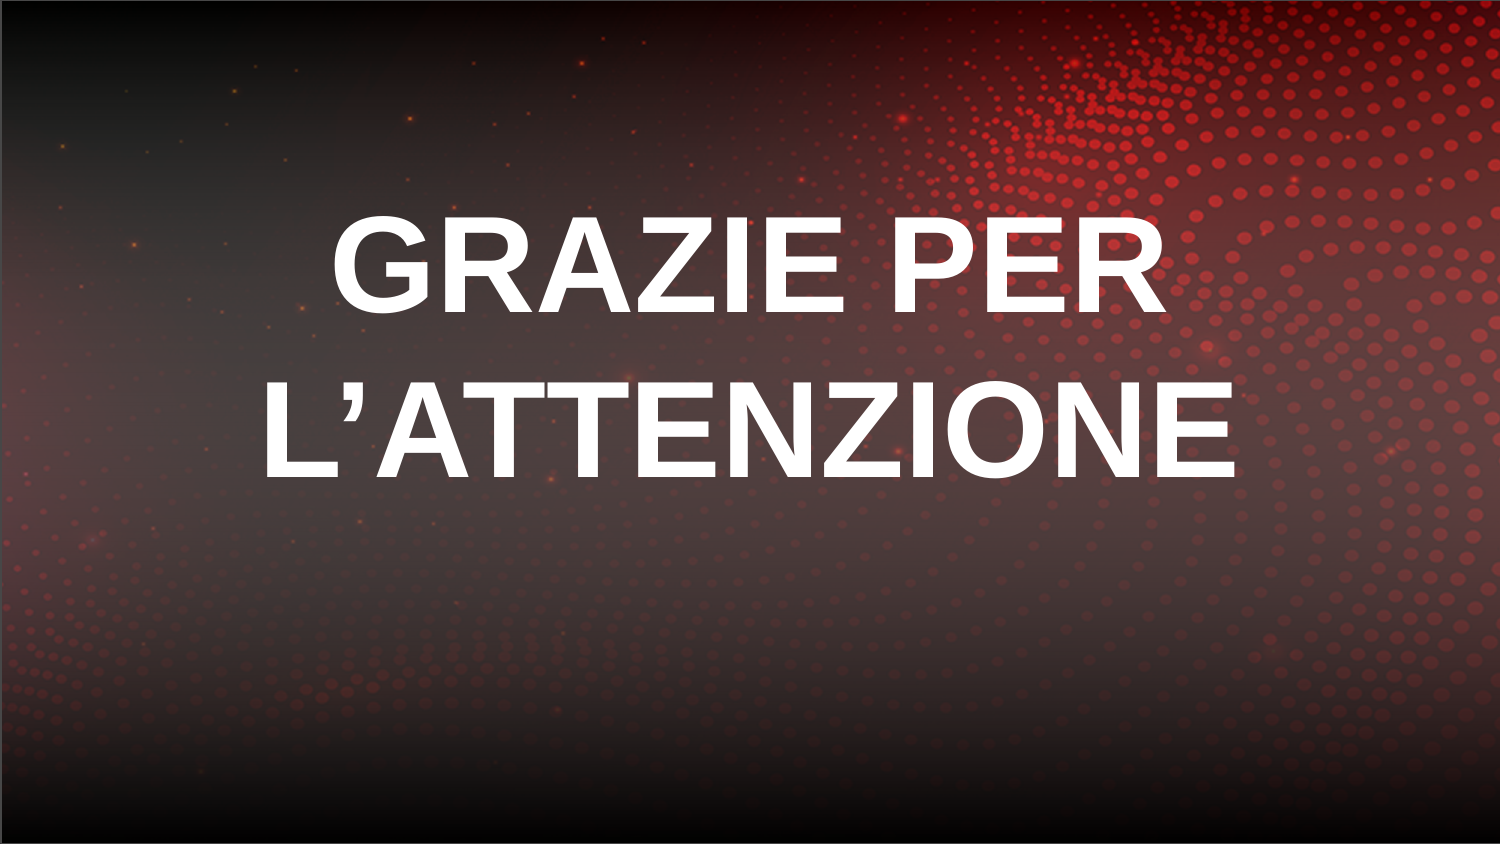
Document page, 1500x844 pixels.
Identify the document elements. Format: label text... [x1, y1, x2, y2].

picture [2, 1, 1500, 77]
text_box GRAZIE PER L’ATTENZIONE [101, 167, 1398, 512]
